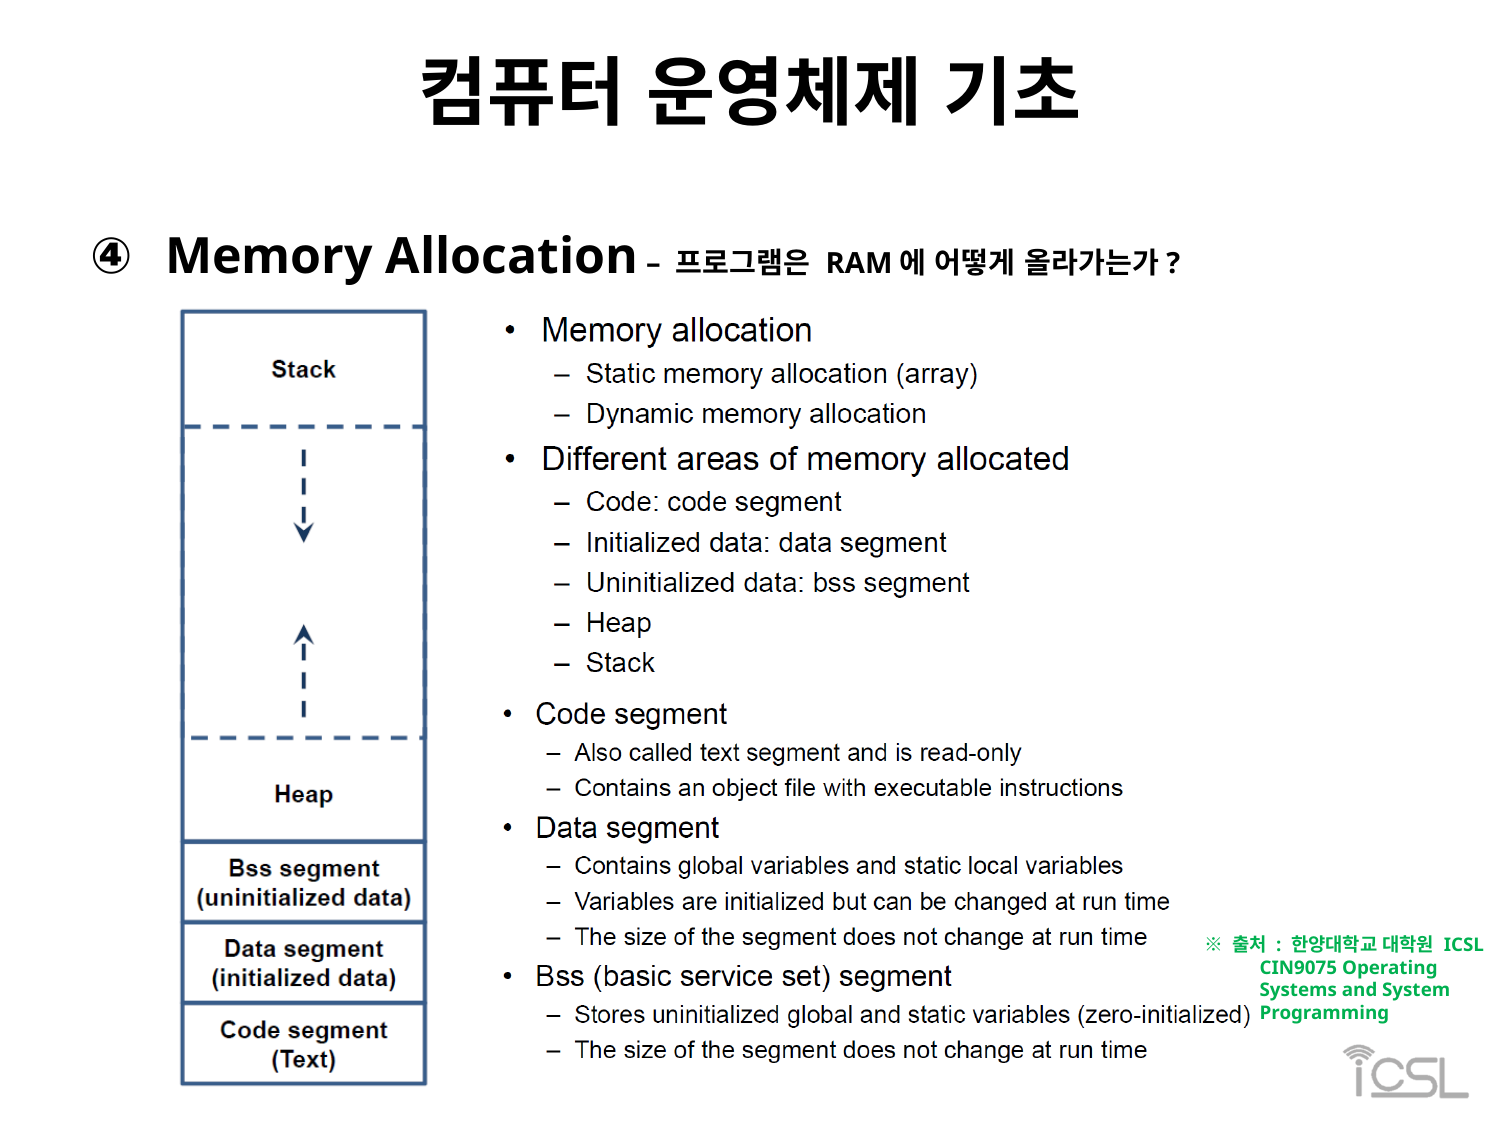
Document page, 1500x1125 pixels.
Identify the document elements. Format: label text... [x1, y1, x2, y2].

picture [1341, 1040, 1474, 1124]
picture [493, 311, 1081, 684]
picture [492, 691, 1266, 1075]
text_box ※ 출처 : 한양대학교 대학원 ICSL CIN9075 Operating Systems and System Programming [1266, 925, 1499, 1031]
title 컴퓨터 운영체제 기초 [75, 1, 1425, 189]
picture [165, 292, 441, 1104]
list Memory Allocation – 프로그램은 RAM에 어떻게 올라가는가? [75, 209, 1418, 293]
